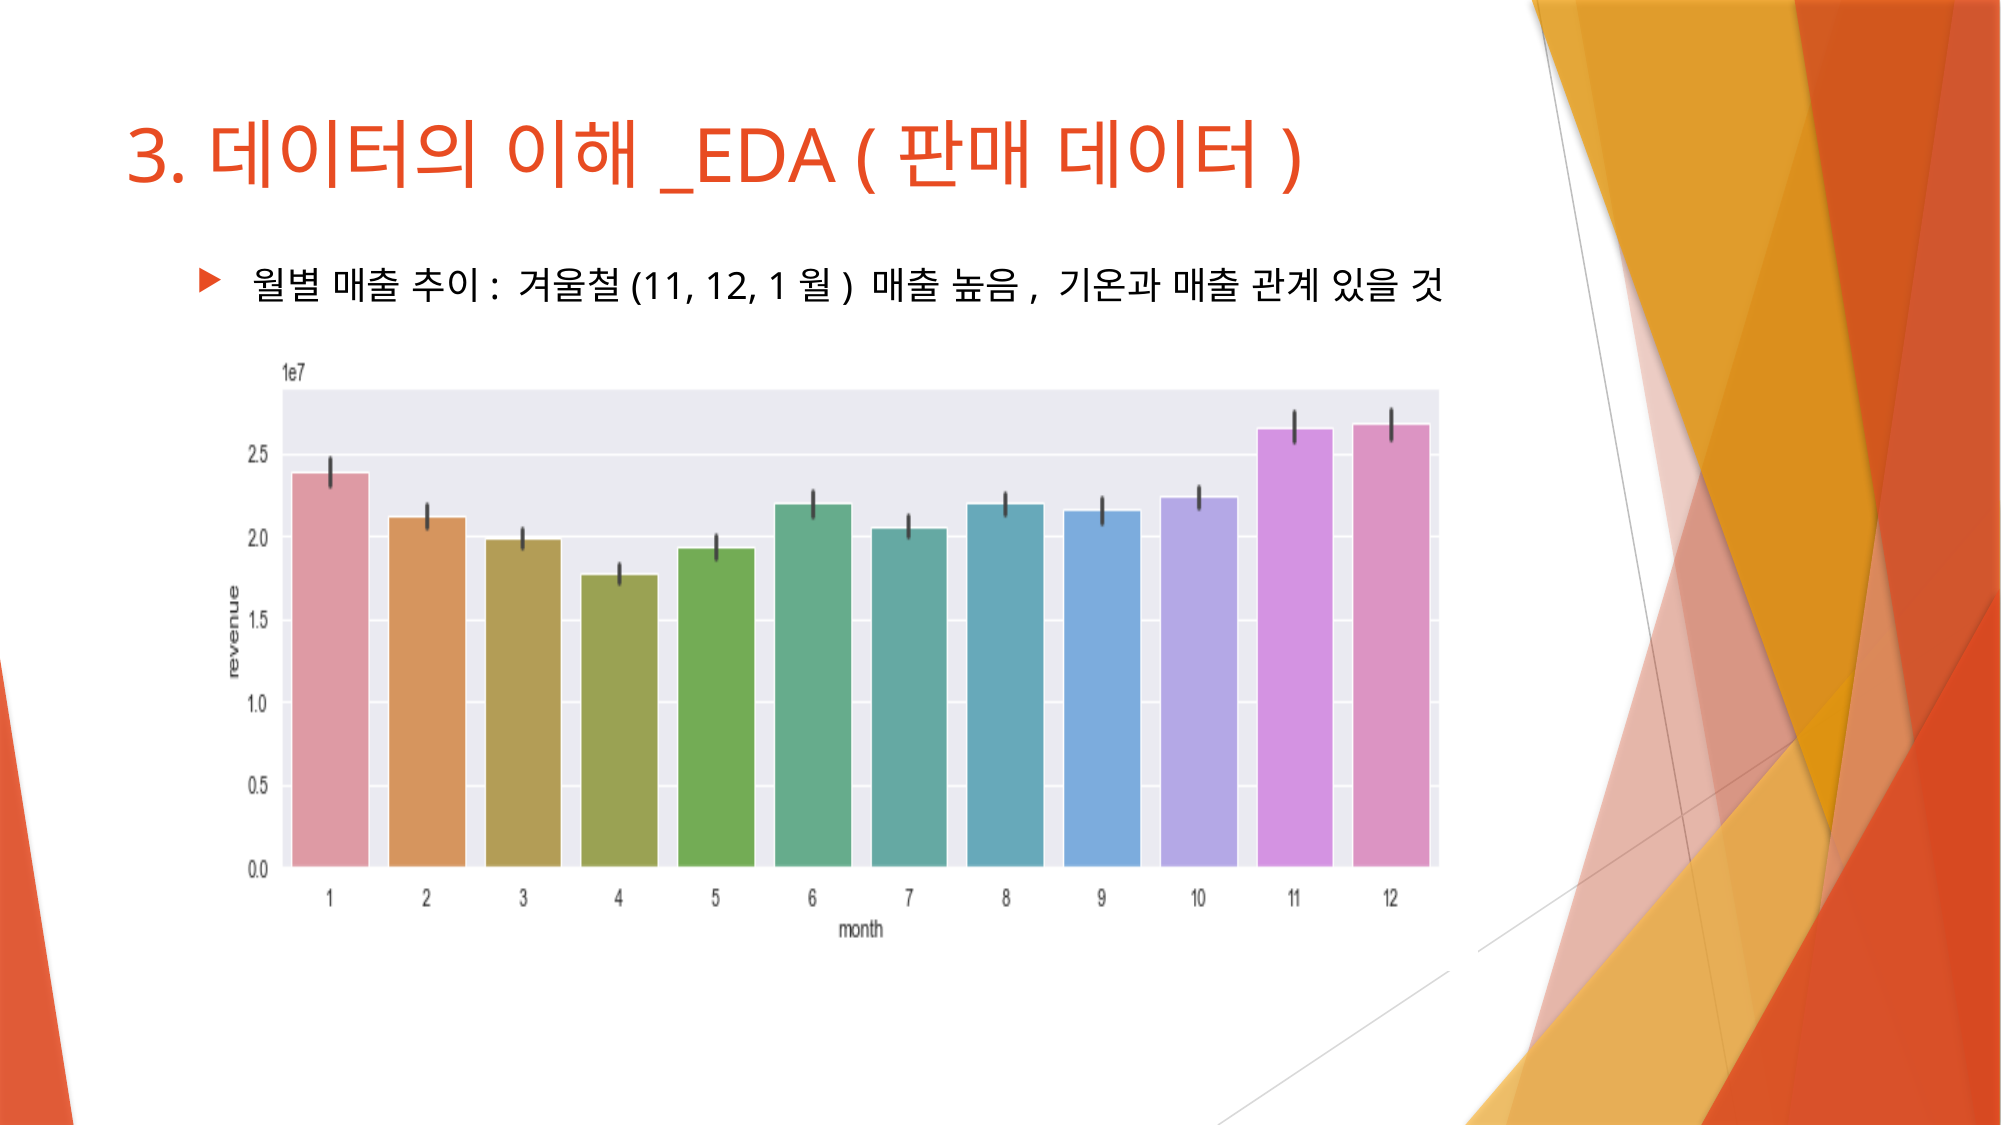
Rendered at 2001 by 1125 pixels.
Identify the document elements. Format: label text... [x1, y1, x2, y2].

title 3.데이터의 이해_EDA (판매 데이터) [111, 99, 1522, 317]
text_box 월별 매출 추이: 겨울철(11, 12, 1월) 매출 높음, 기온과 매출 관계 있을 것 [181, 254, 1592, 327]
picture [204, 335, 1479, 971]
